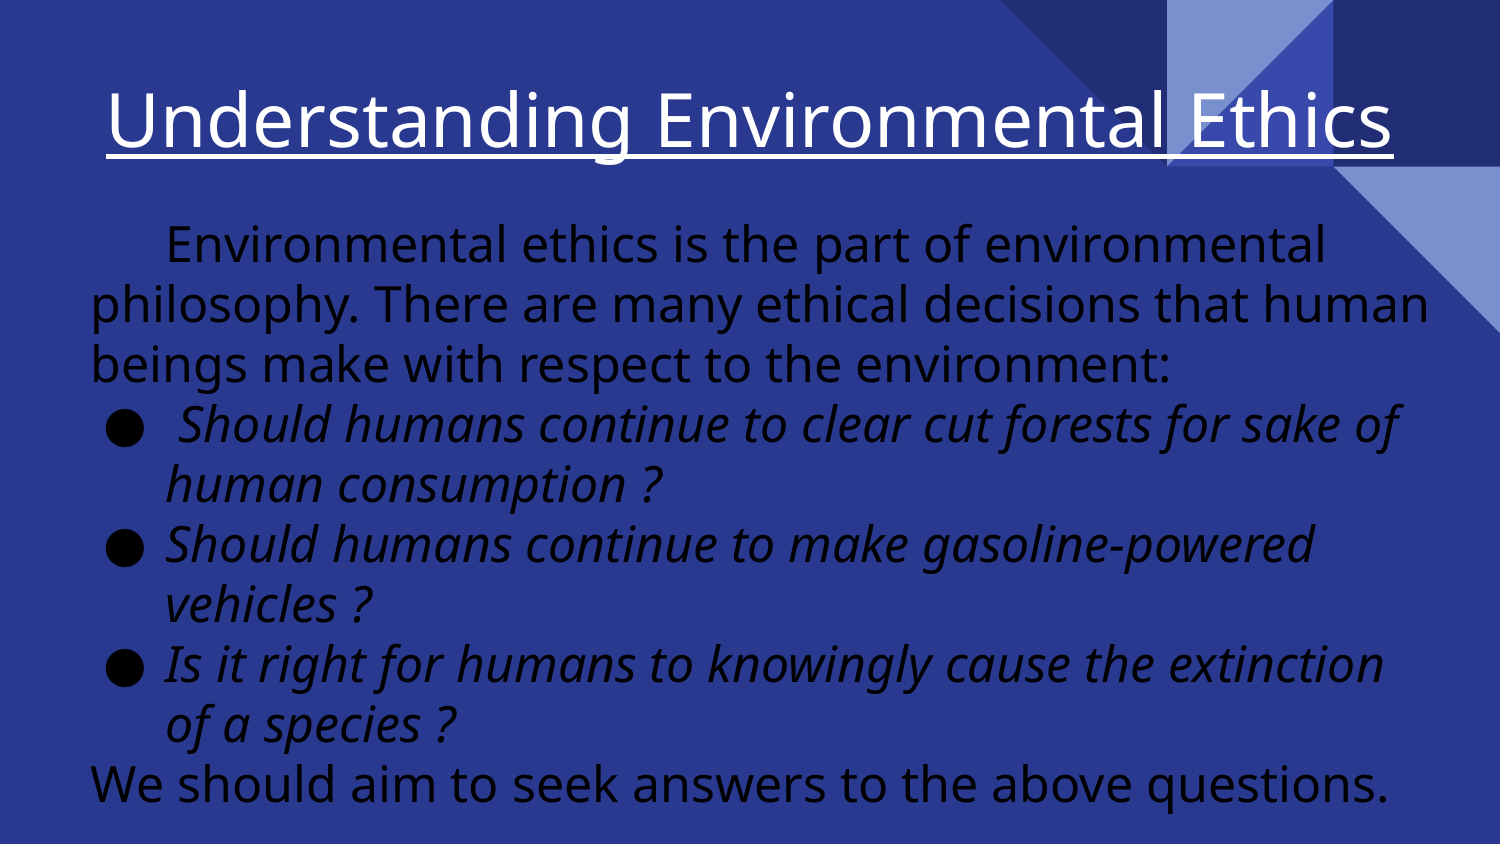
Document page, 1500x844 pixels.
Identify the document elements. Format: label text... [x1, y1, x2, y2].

title Understanding Environmental Ethics [75, 40, 1425, 178]
subtitle Environmental ethics is the part of environmental philosophy. There are many ethical decisions that human beings make with respect to the environment: Should humans continue to clear cut forests for sake of human consumption ? Should humans continue to make gasoline-powered vehicles ? Is it right for humans to knowingly cause the extinction of a species ? We should aim to seek answers to the above questions. [75, 197, 1447, 832]
